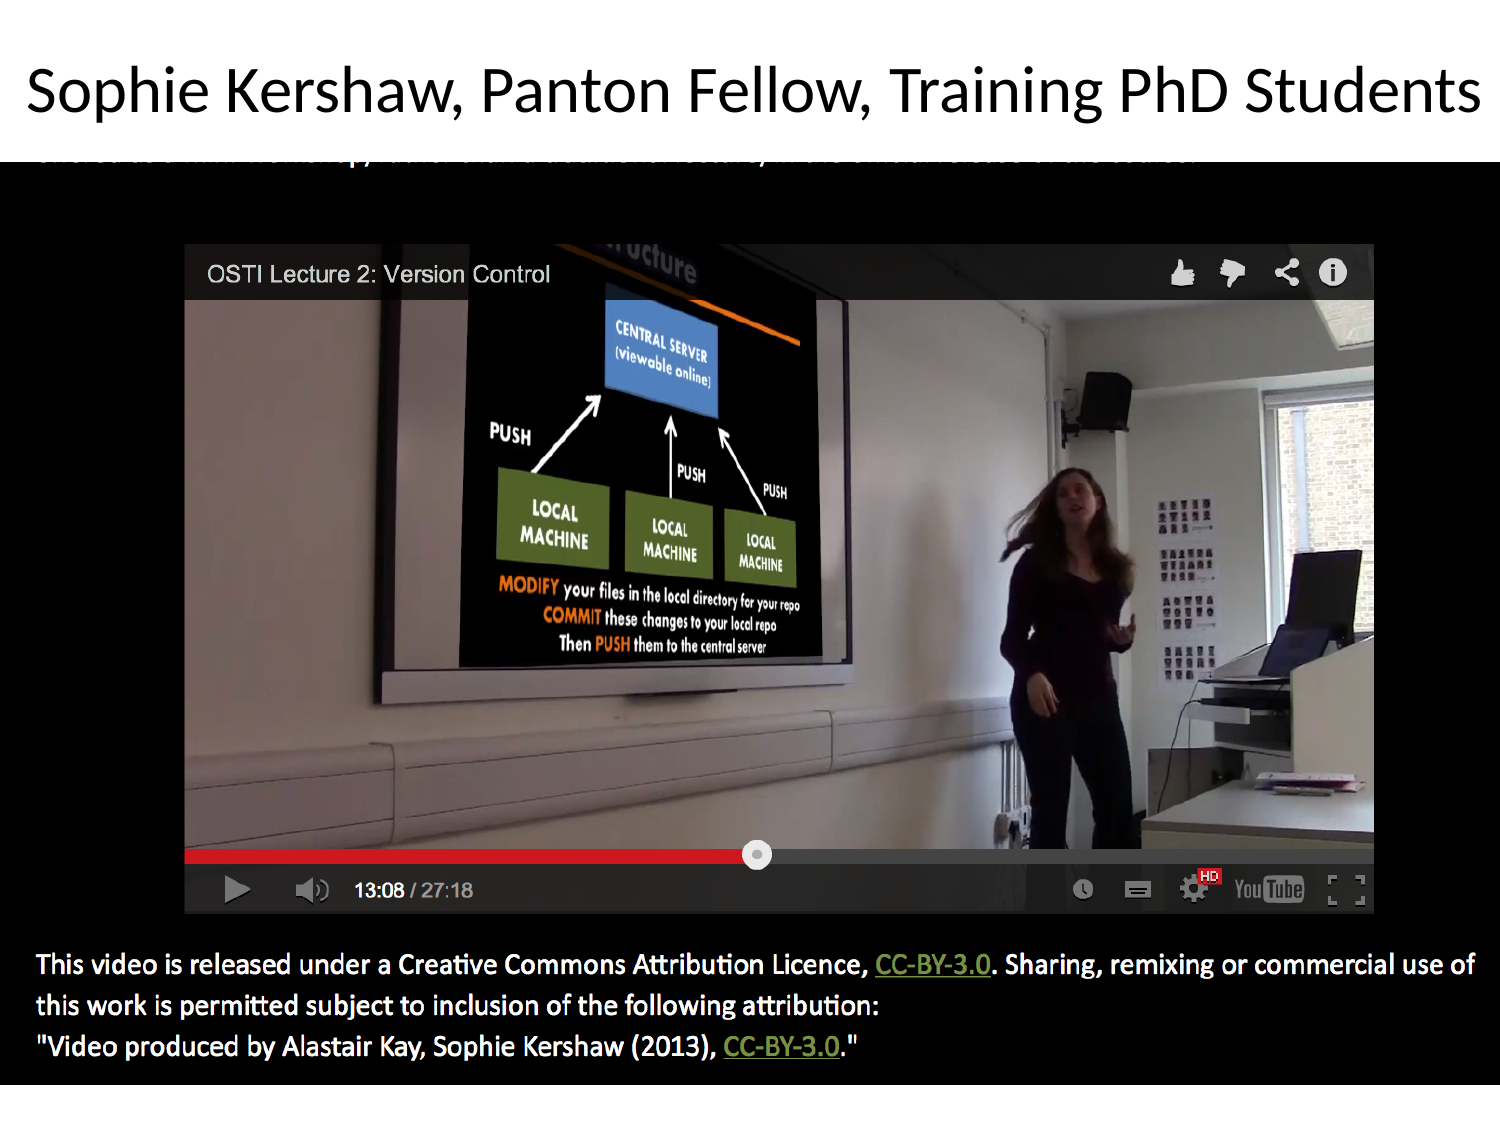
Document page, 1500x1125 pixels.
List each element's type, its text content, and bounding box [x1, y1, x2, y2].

text_box Sophie Kershaw, Panton Fellow, Training PhD Students [11, 38, 1500, 134]
picture [0, 162, 1500, 1085]
